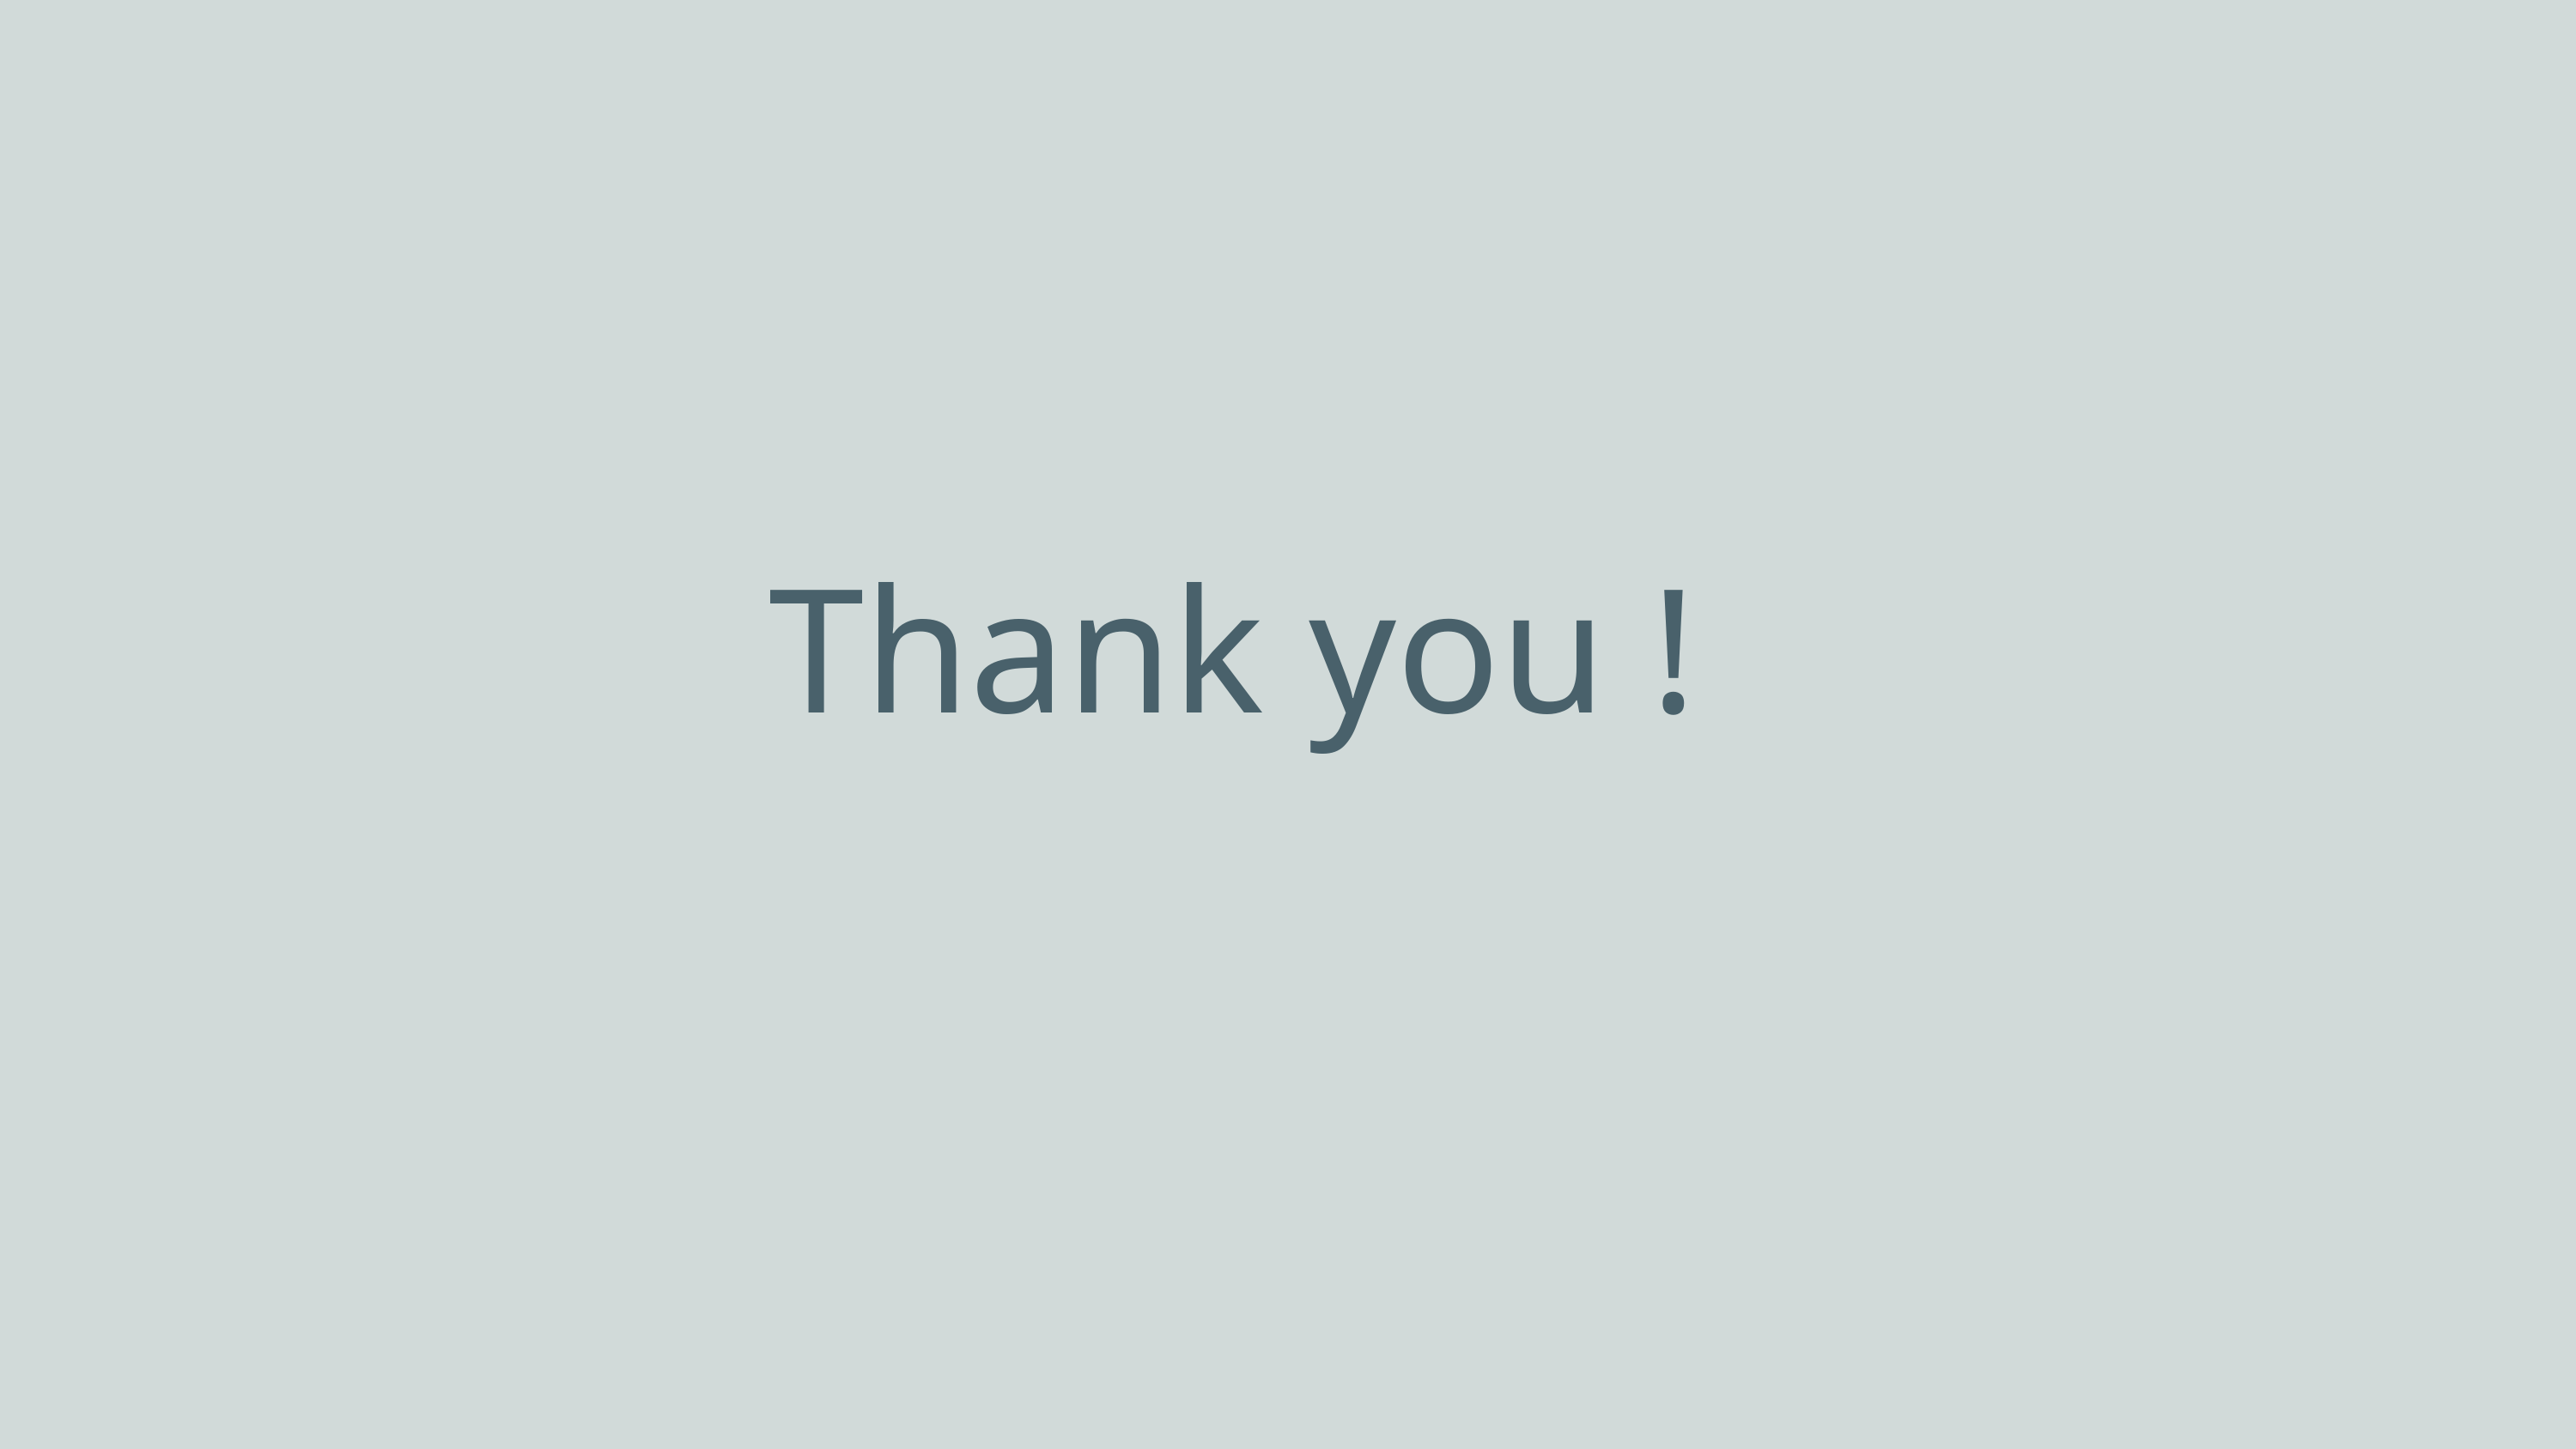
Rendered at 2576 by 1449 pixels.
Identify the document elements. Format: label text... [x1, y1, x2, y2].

text_box Thank you ! [769, 541, 2026, 748]
